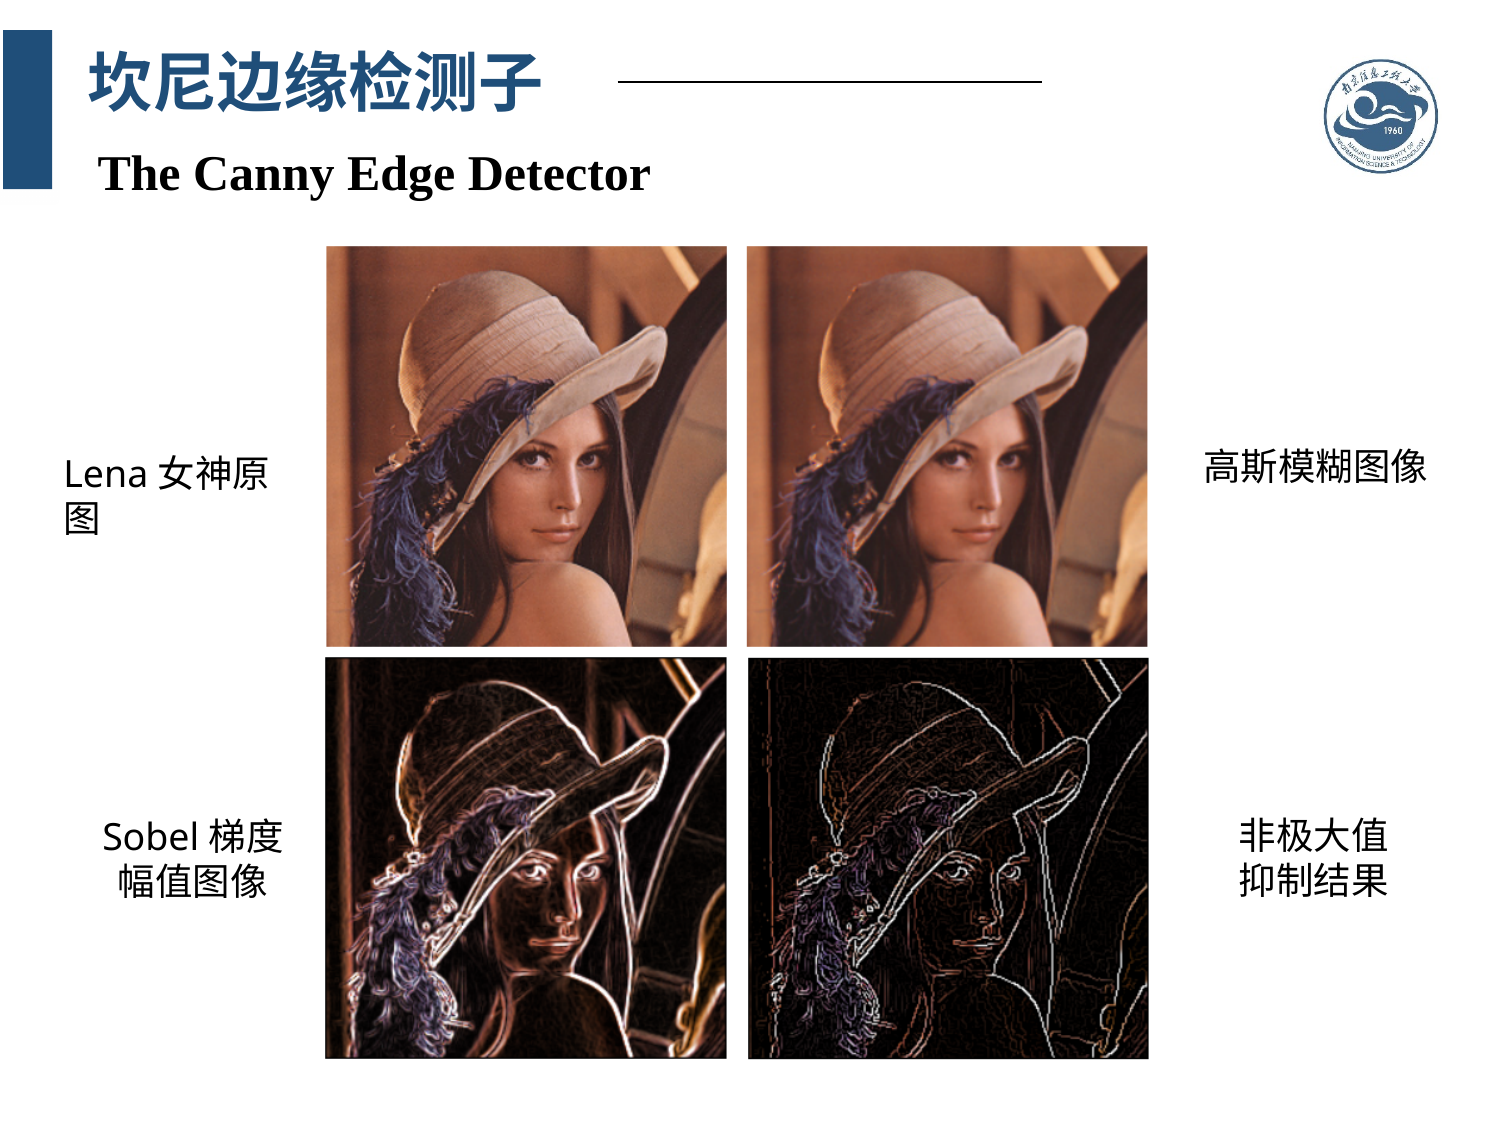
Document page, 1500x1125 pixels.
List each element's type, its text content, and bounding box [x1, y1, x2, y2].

text_box The Canny Edge Detector [82, 102, 862, 246]
text_box 坎尼边缘检测子 [72, 15, 597, 156]
picture [1308, 44, 1452, 185]
text_box Lena女神原图 [48, 442, 306, 548]
text_box Sobel梯度幅值图像 [79, 805, 306, 911]
text_box 高斯模糊图像 [1188, 435, 1452, 496]
picture [319, 245, 1155, 1068]
text_box 非极大值抑制结果 [1206, 804, 1420, 910]
text_box [2, 29, 53, 190]
